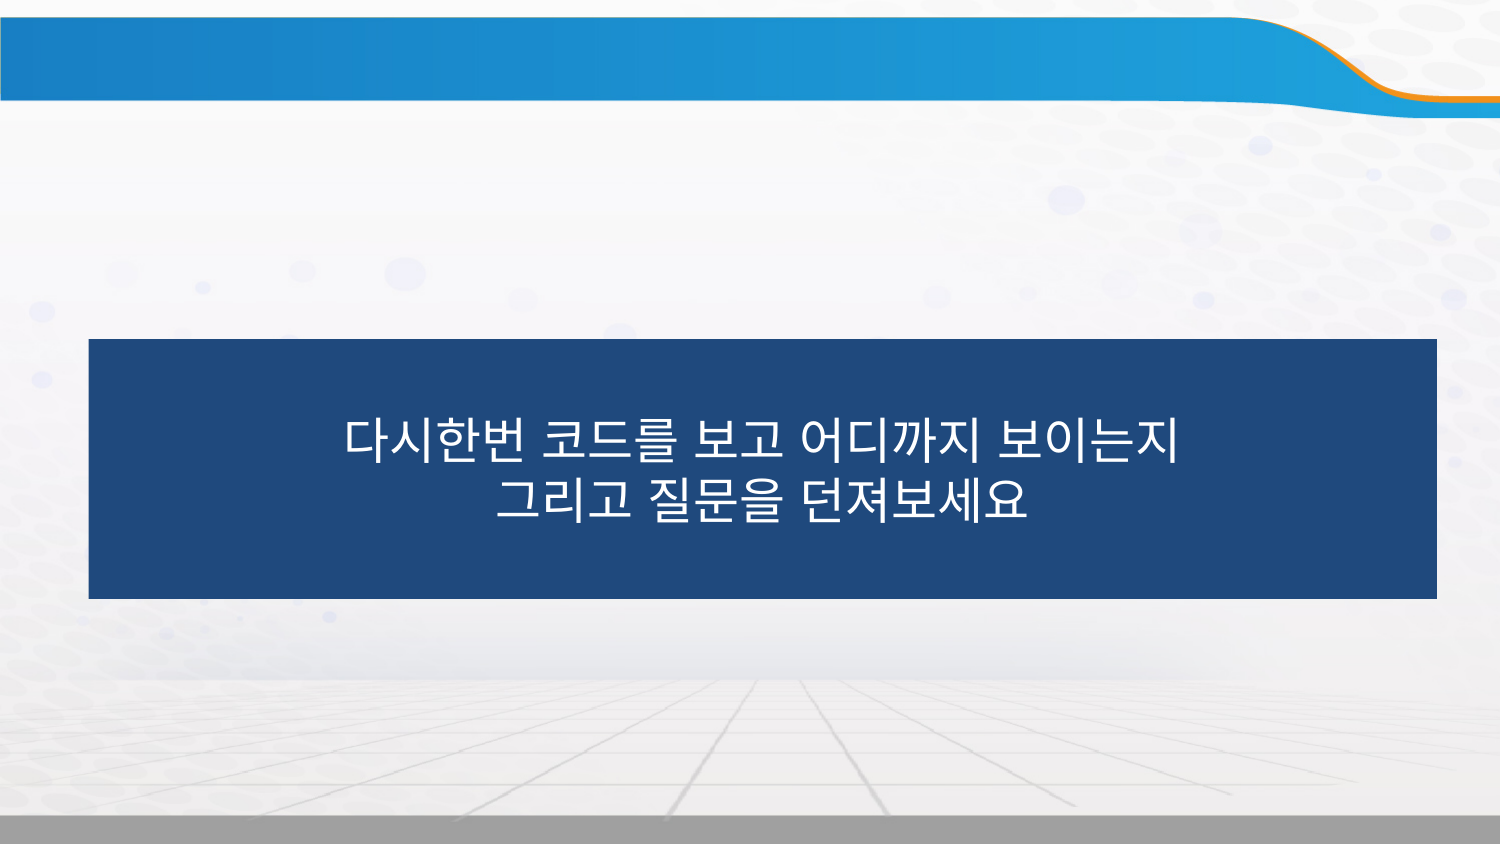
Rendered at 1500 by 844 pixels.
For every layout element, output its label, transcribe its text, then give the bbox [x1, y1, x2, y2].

text_box 다시한번 코드를 보고 어디까지 보이는지 그리고 질문을 던져보세요 [88, 339, 1437, 599]
picture [0, 0, 1500, 844]
